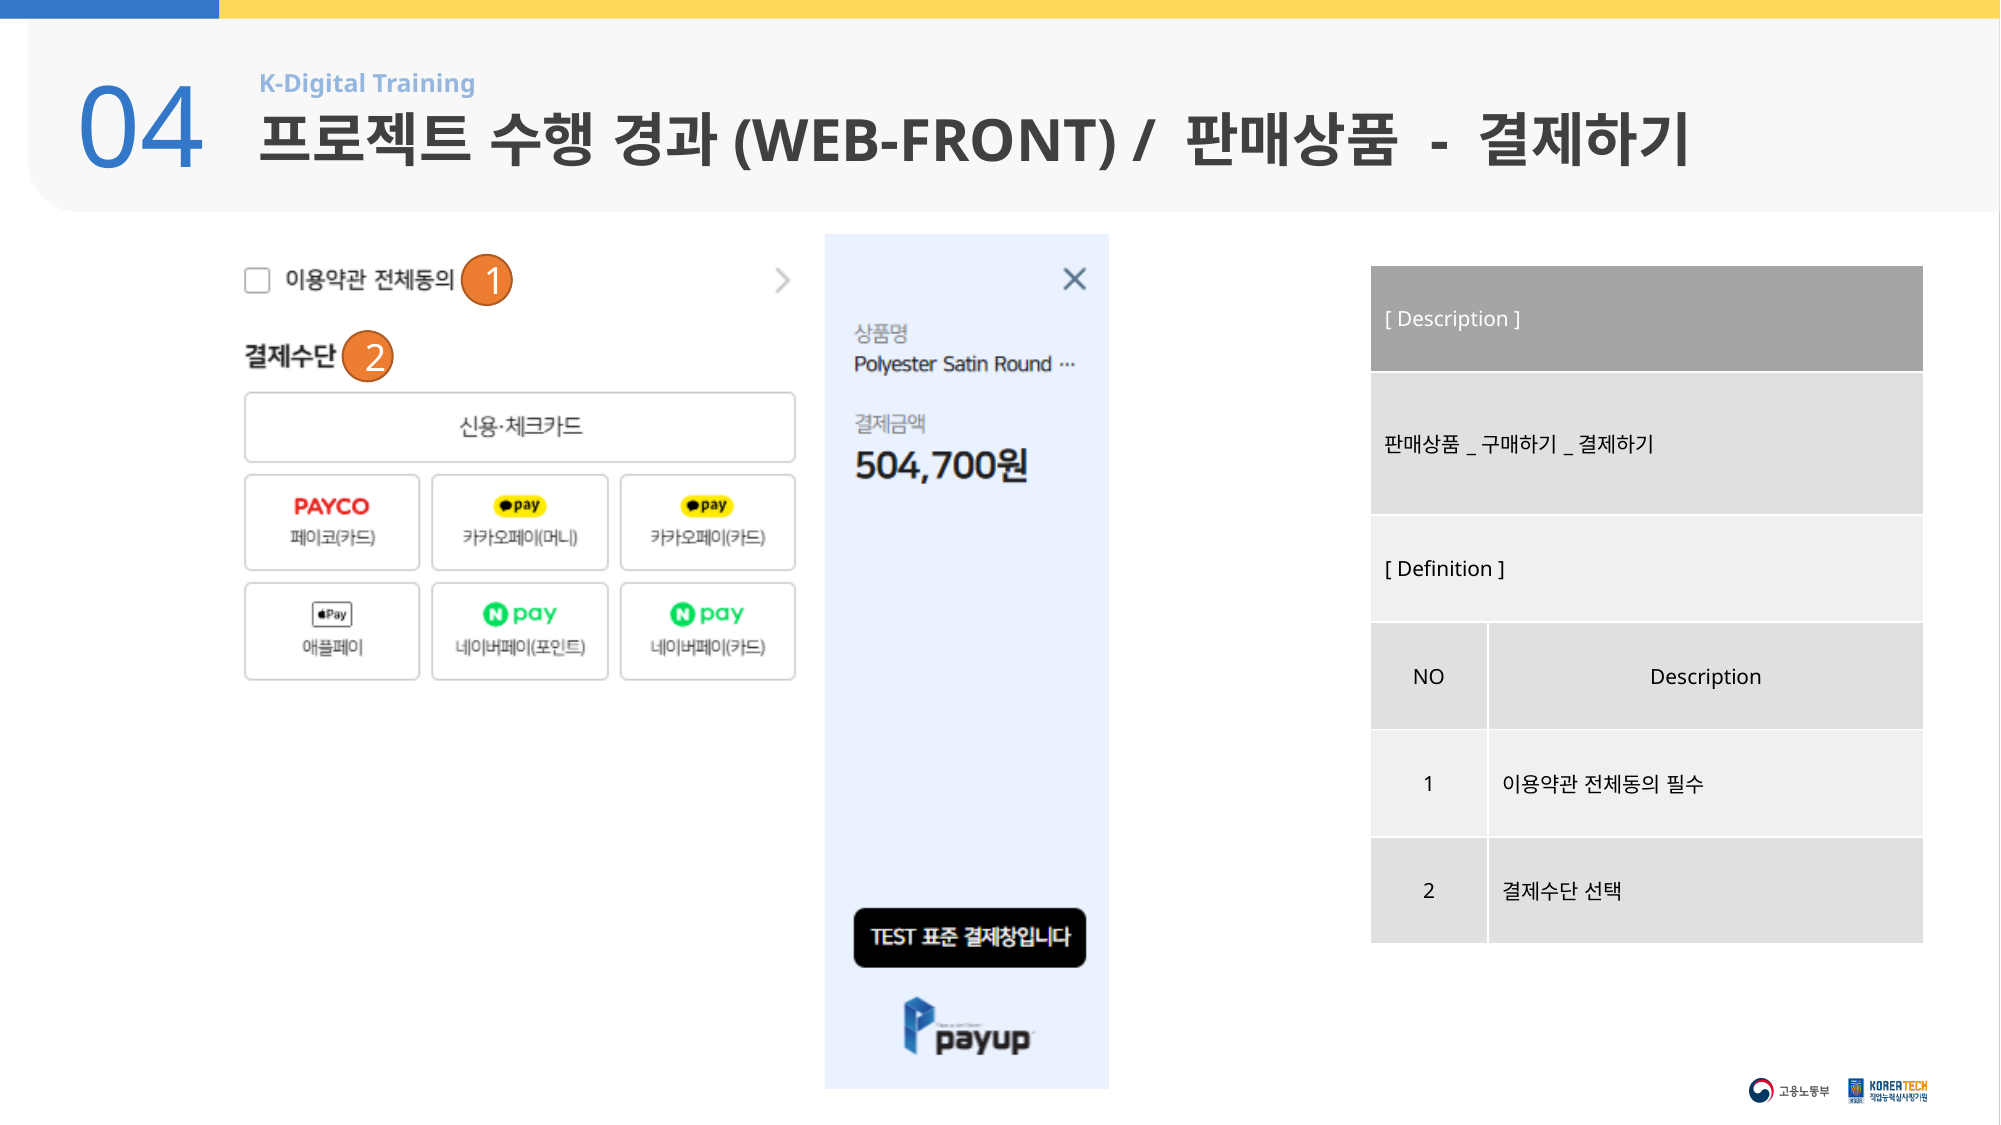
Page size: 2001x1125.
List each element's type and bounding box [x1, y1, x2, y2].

text_box [1749, 1078, 1927, 1104]
text_box [61, 54, 1793, 191]
picture [0, 0, 2000, 1125]
